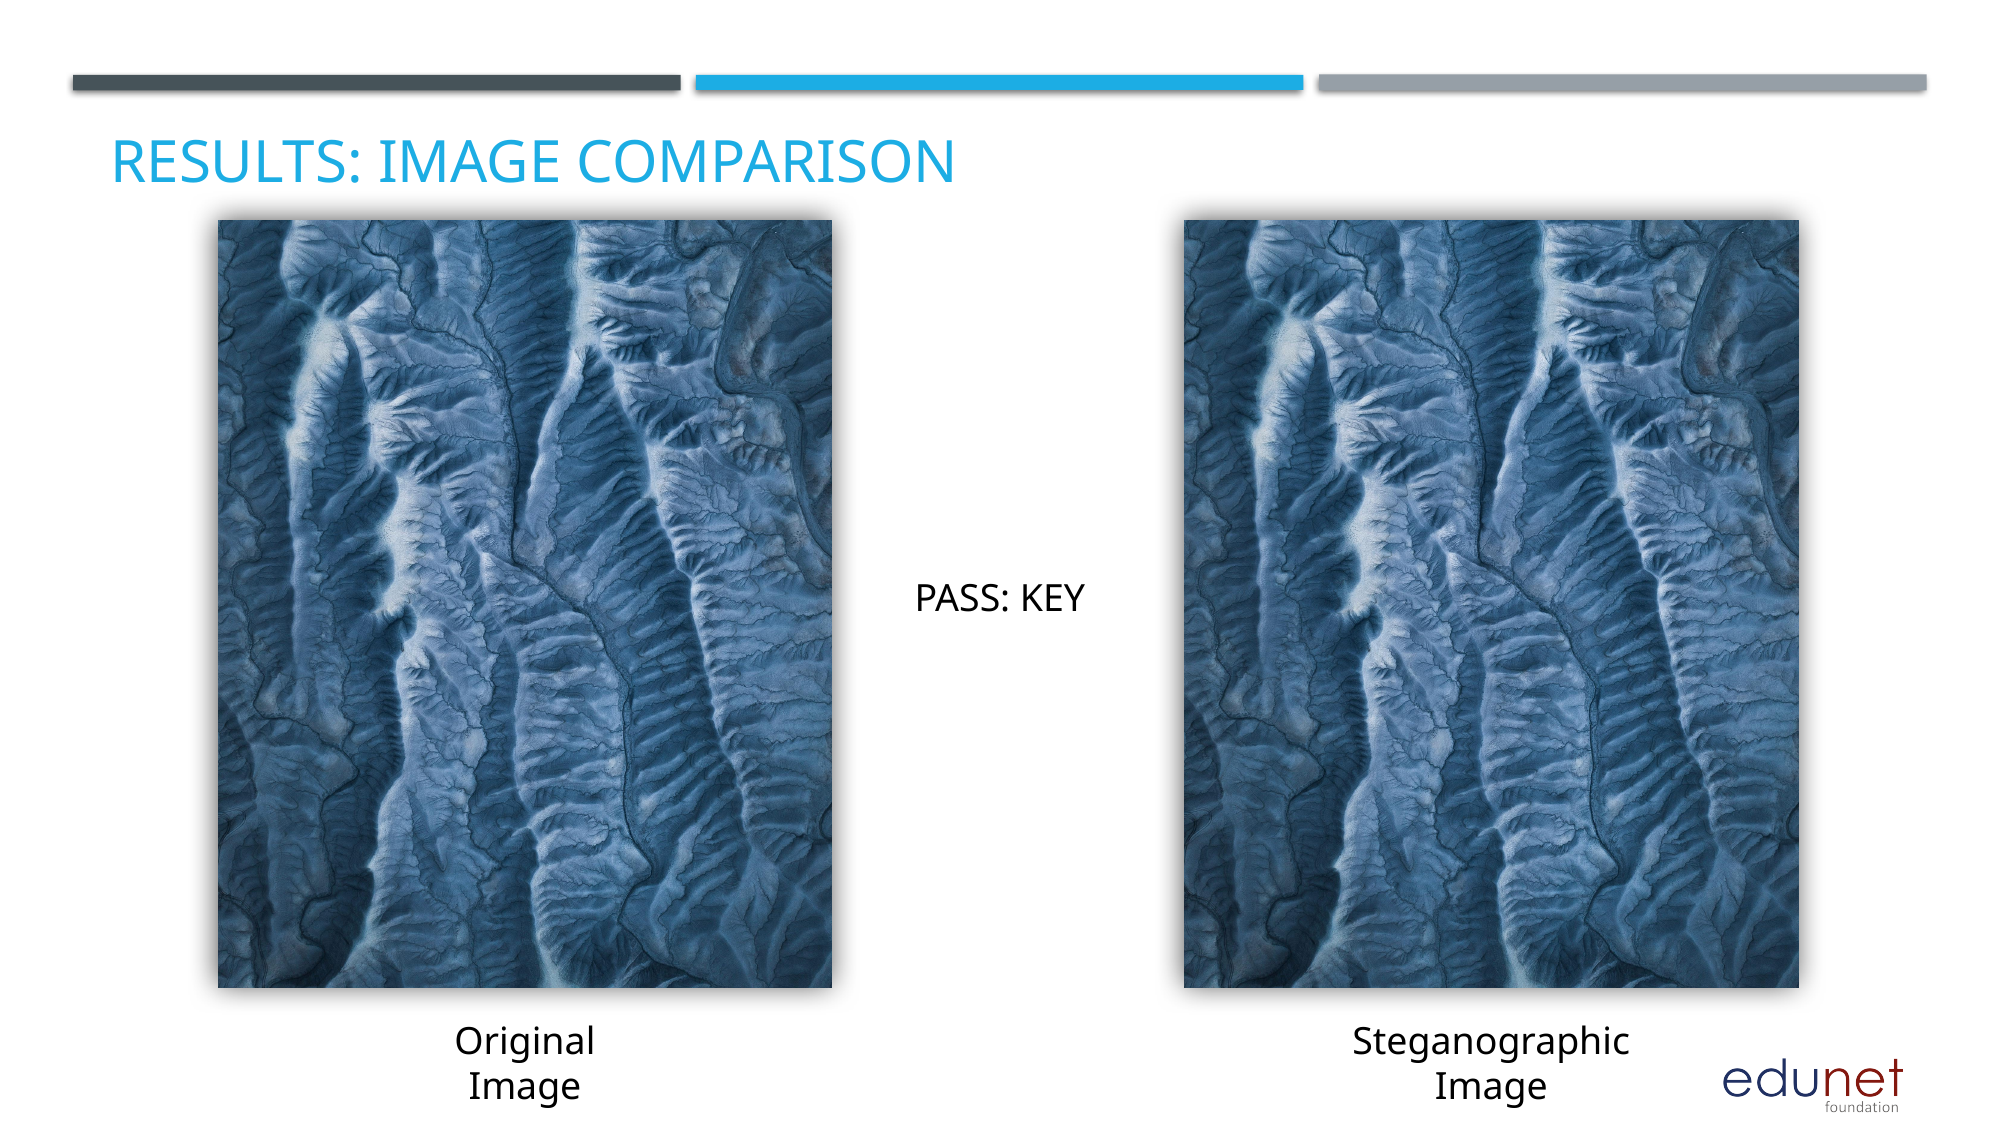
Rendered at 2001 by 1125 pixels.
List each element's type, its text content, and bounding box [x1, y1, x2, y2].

text_box PASS: KEY [867, 567, 1133, 627]
title Results: Image Comparison [95, 115, 1905, 203]
picture [1719, 1056, 1905, 1116]
picture [1184, 220, 1799, 988]
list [217, 220, 832, 988]
text_box Steganographic Image [1289, 1009, 1694, 1114]
text_box Original Image [392, 1009, 658, 1115]
